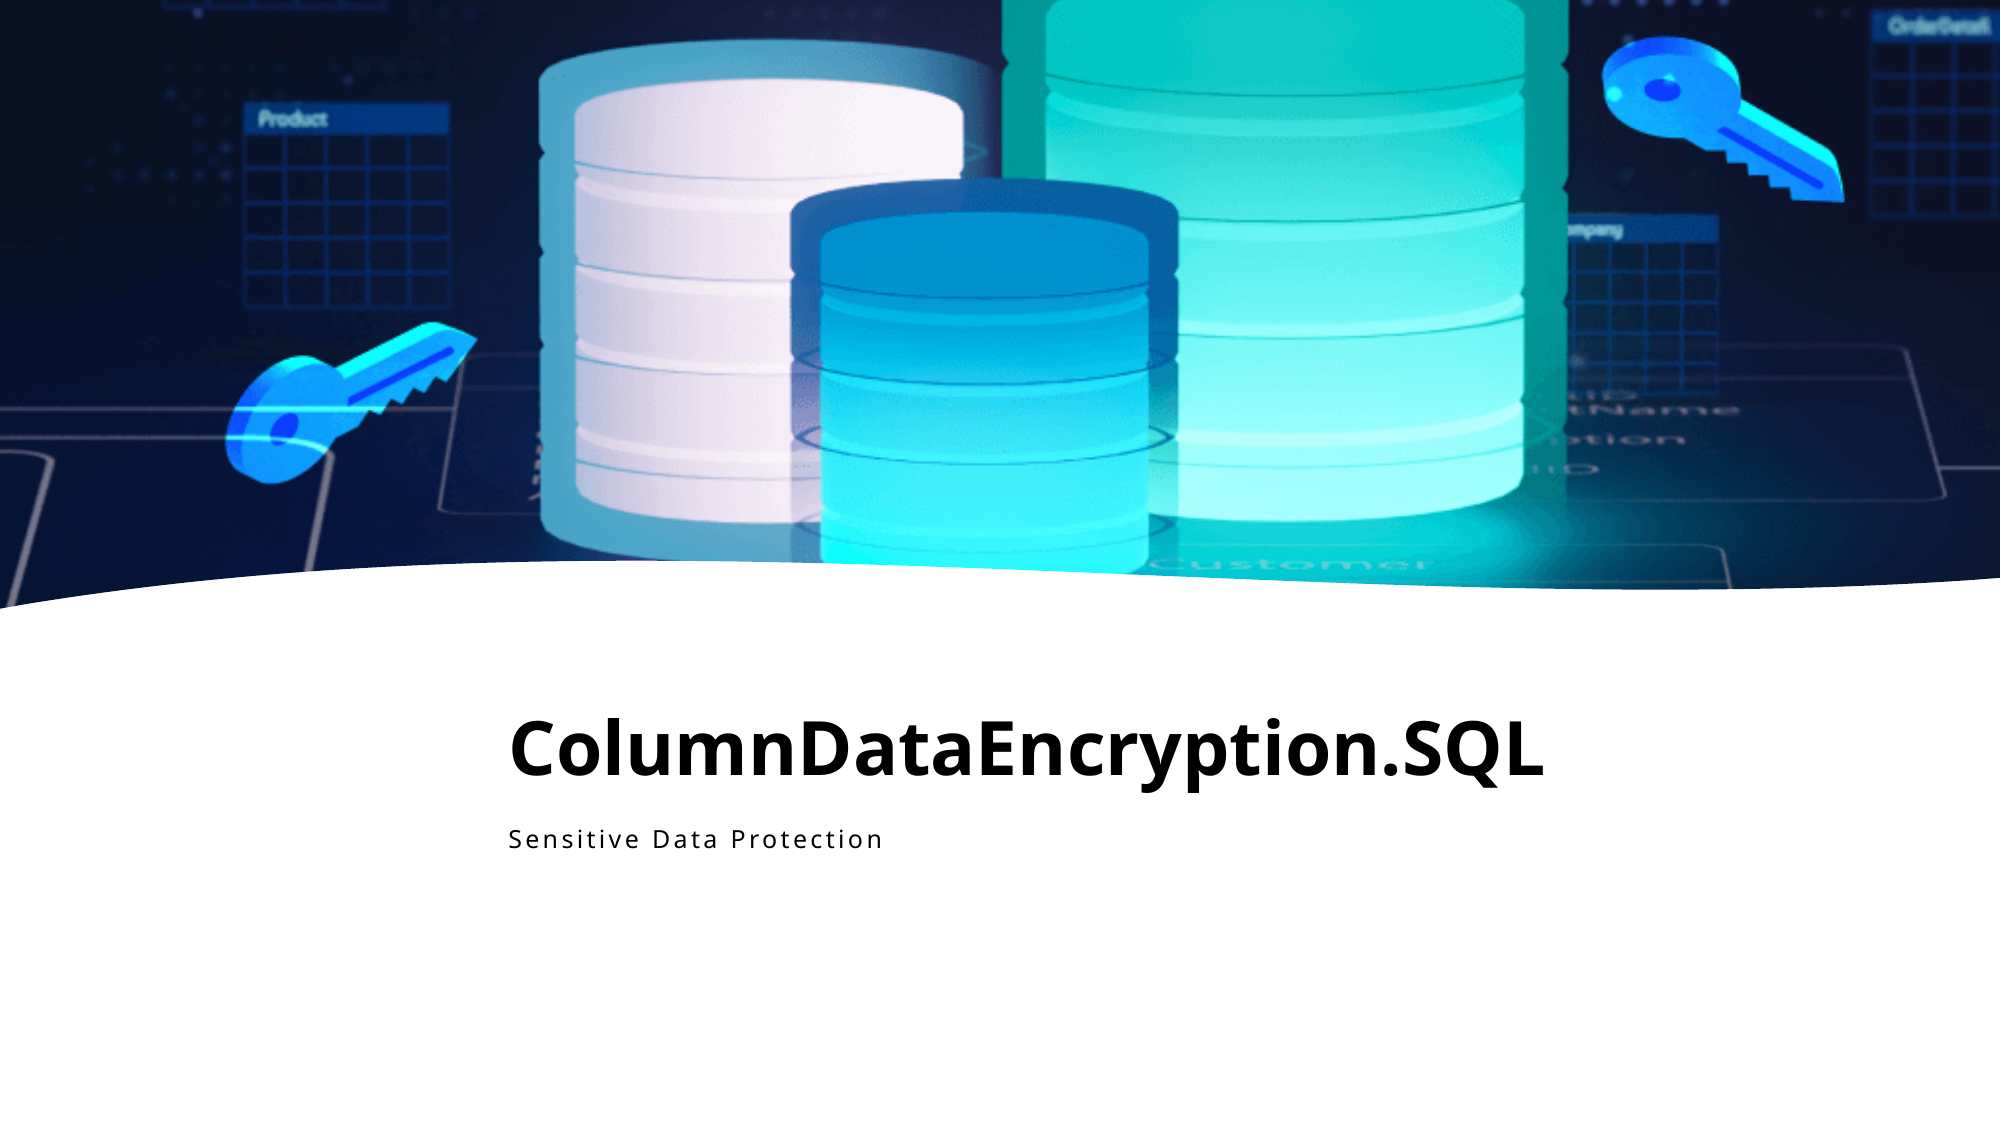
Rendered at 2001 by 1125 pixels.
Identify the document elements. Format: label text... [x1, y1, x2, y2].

picture [0, 0, 2000, 609]
text_box ColumnDataEncryption.SQL [493, 621, 1692, 882]
text_box Sensitive Data Protection [493, 815, 1516, 914]
